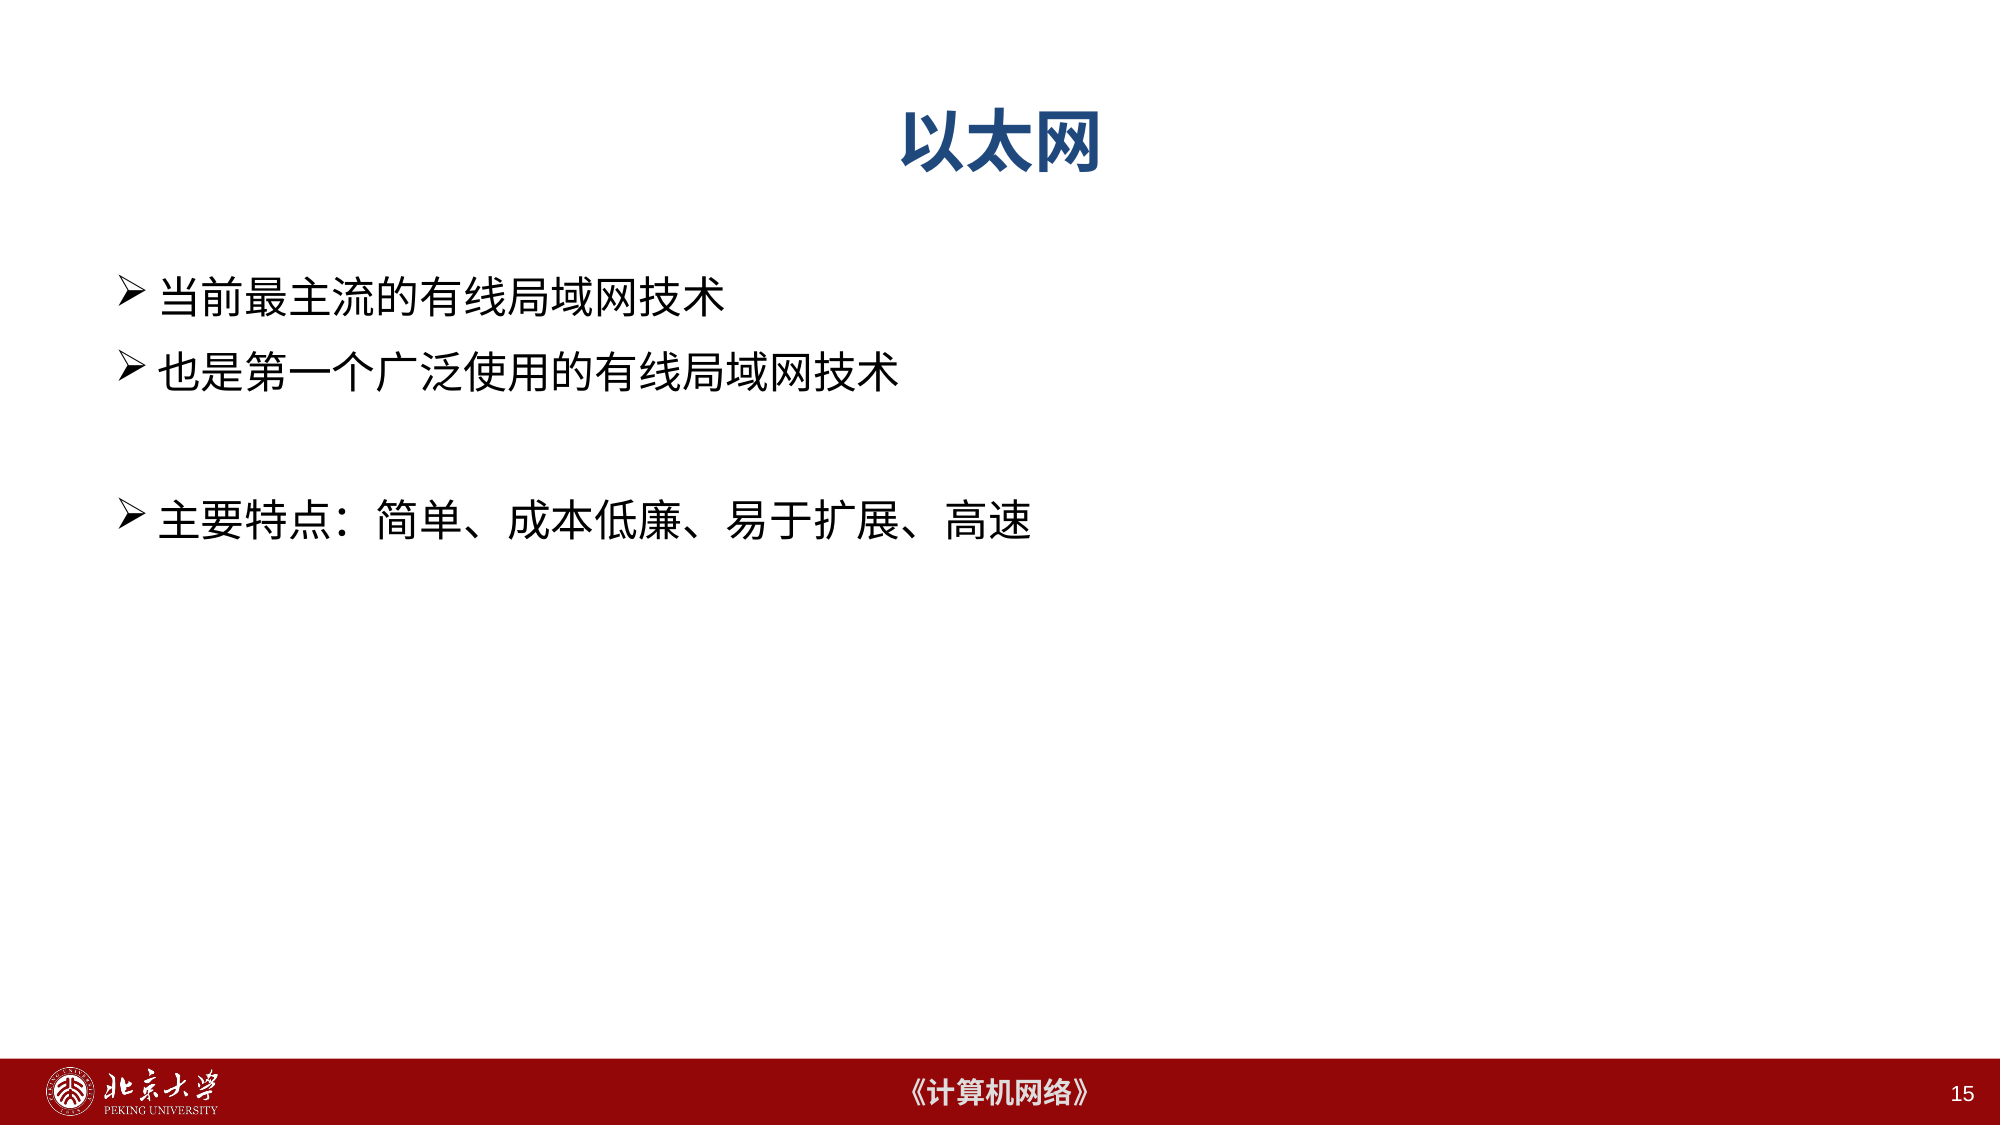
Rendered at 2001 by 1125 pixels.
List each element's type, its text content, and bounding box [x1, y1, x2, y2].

slide_number 15 [1522, 1072, 1990, 1125]
picture [46, 1067, 218, 1116]
list 当前最主流的有线局域网技术 也是第一个广泛使用的有线局域网技术 主要特点：简单、成本低廉、易于扩展、高速 [99, 262, 1900, 1005]
title 以太网 [99, 45, 1900, 233]
